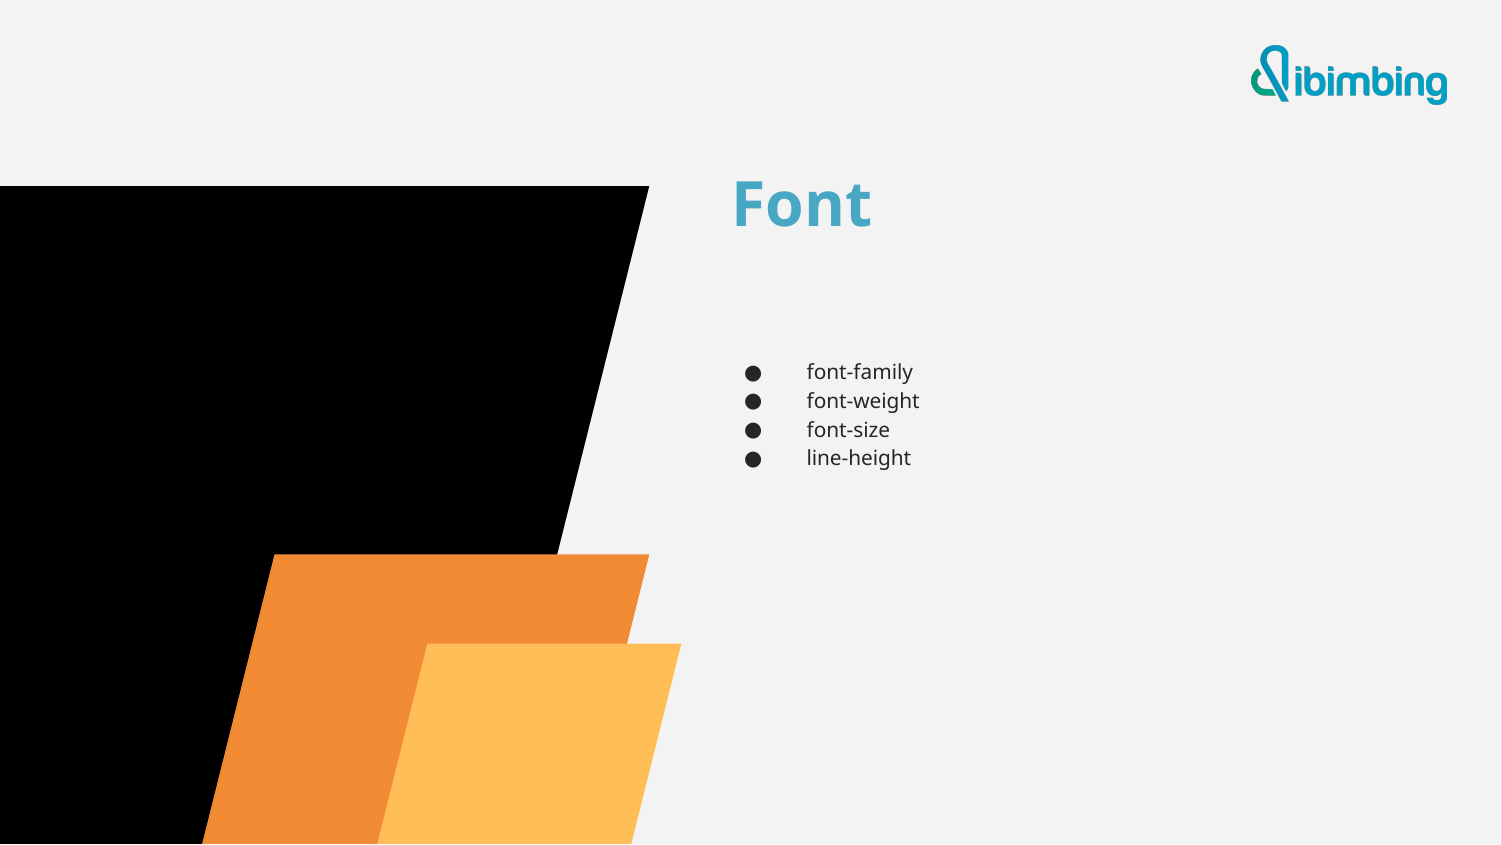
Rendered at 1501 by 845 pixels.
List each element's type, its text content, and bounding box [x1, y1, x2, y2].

text_box [0, 186, 650, 844]
text_box Font [716, 148, 1461, 242]
picture [1251, 44, 1447, 105]
text_box [202, 554, 650, 844]
text_box [377, 643, 682, 844]
text_box font-family font-weight font-size line-height [716, 340, 1447, 592]
picture [1433, 78, 1441, 90]
